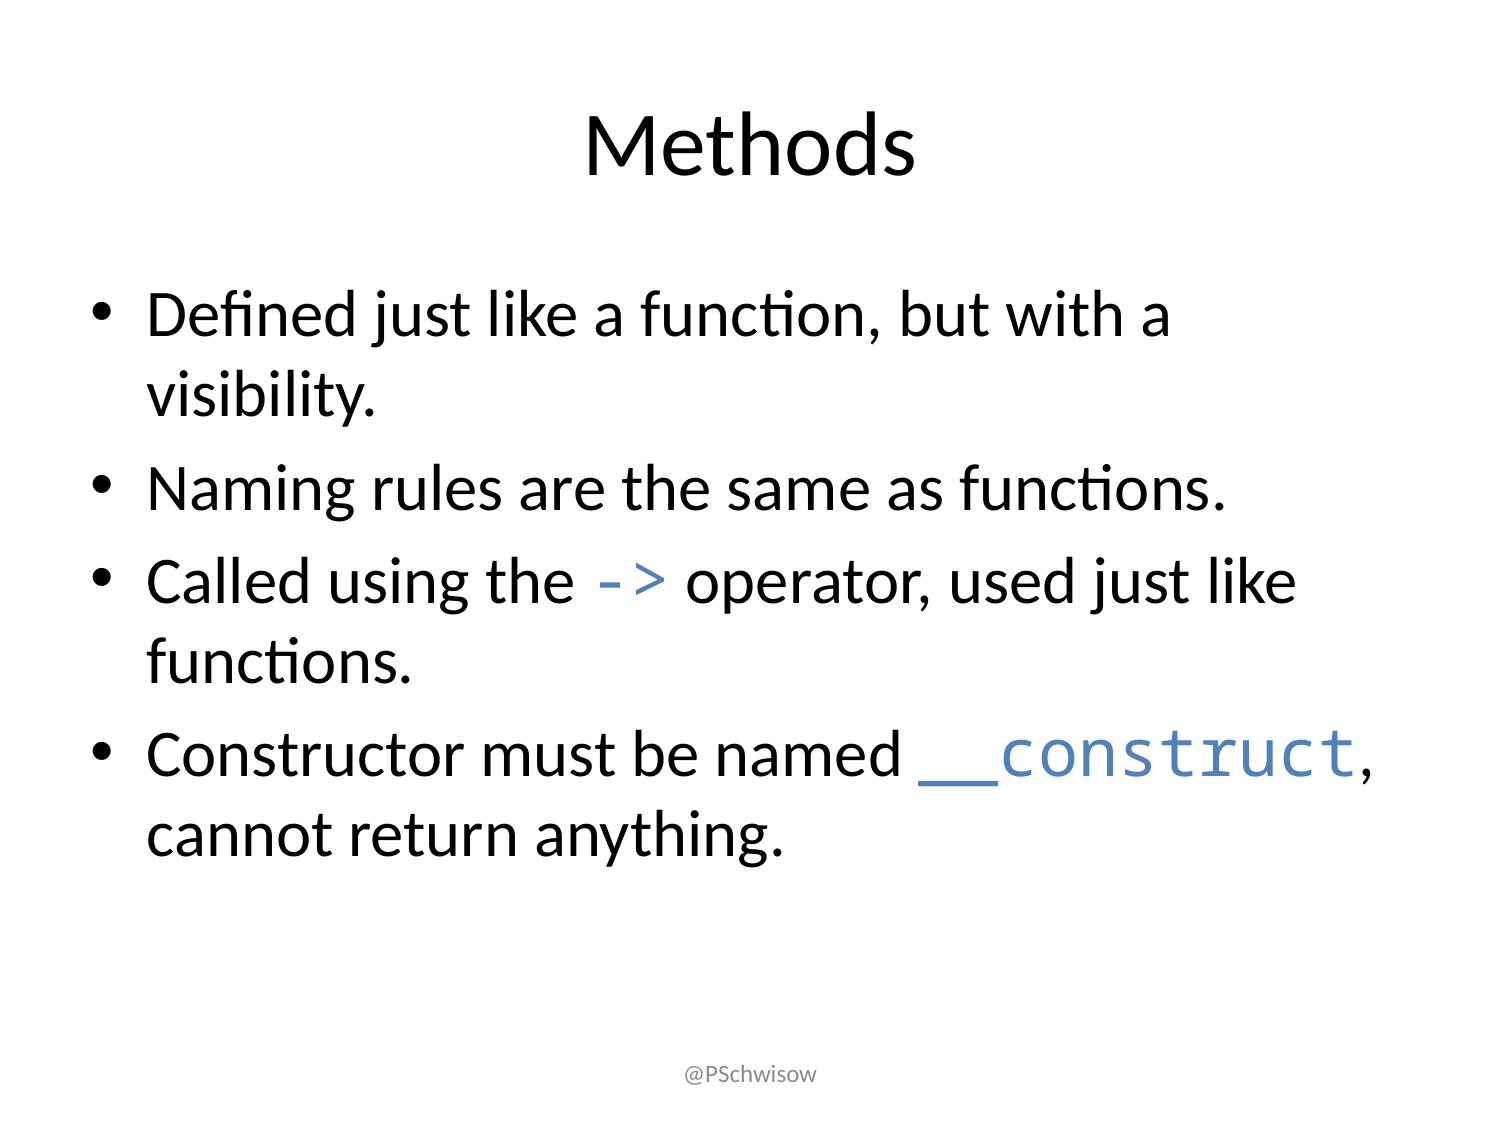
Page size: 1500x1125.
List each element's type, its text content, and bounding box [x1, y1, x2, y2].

list Defined just like a function, but with a visibility. Naming rules are the same as functions. Called using the -> operator, used just like functions. Constructor must be named __construct, cannot return anything. [75, 262, 1425, 1005]
footer @PSchwisow [512, 1042, 988, 1103]
title Methods [75, 45, 1425, 233]
